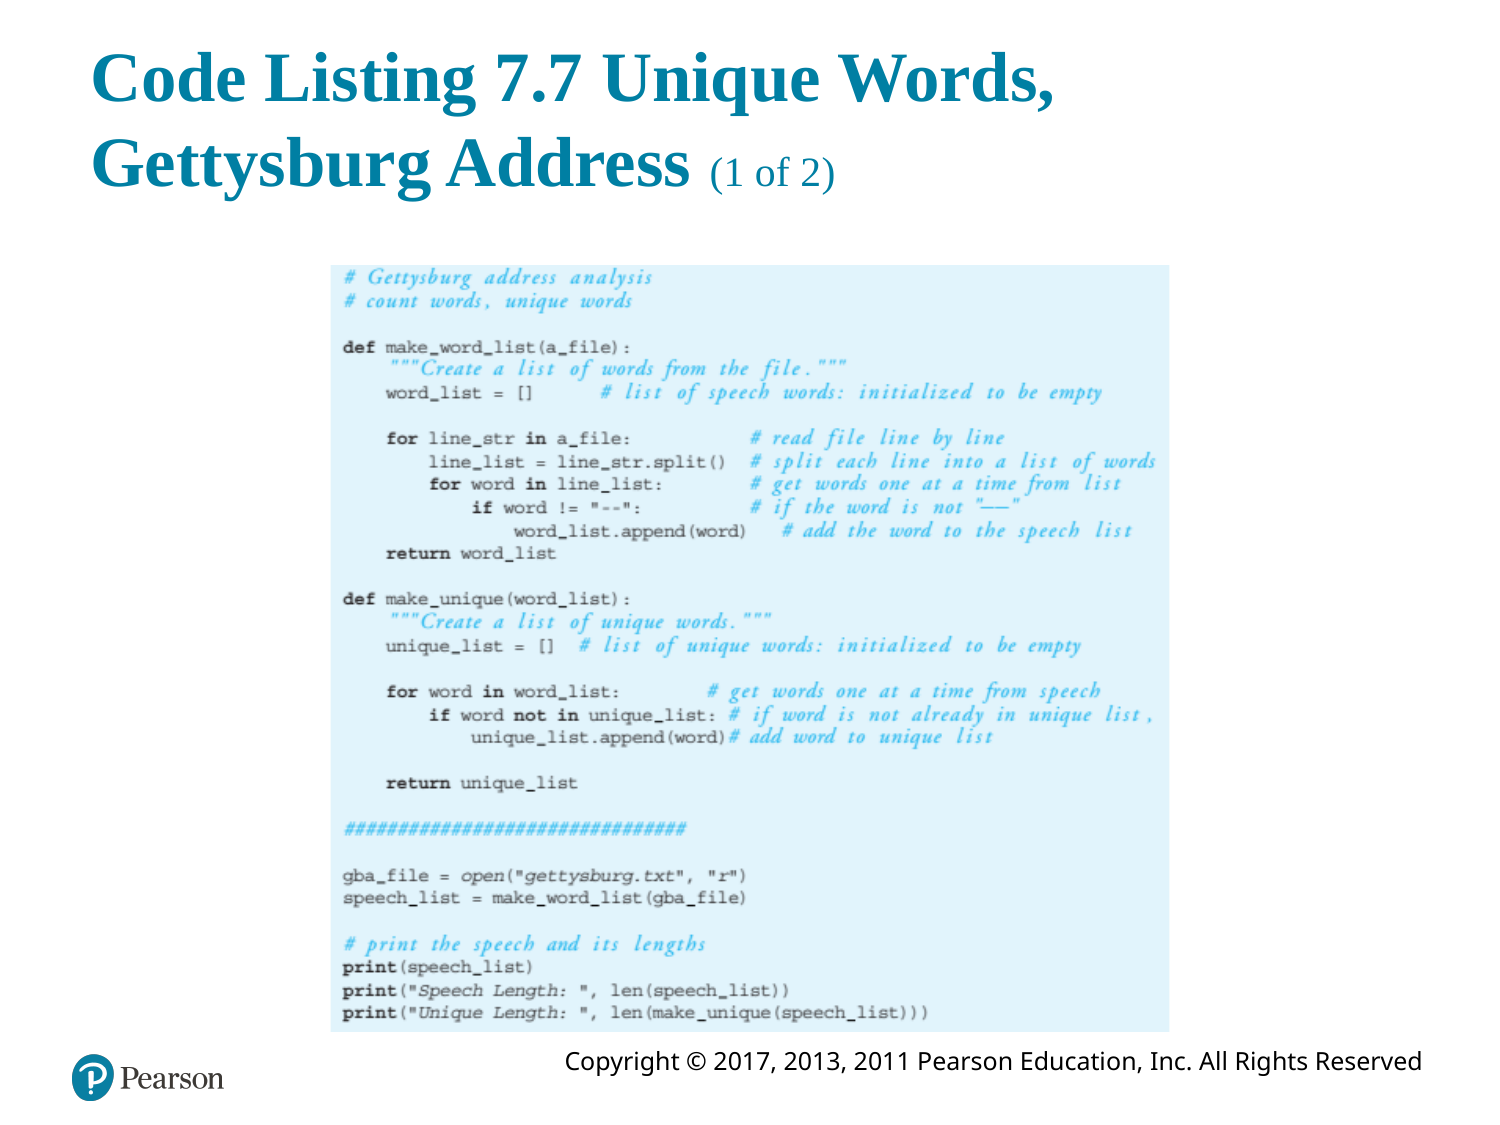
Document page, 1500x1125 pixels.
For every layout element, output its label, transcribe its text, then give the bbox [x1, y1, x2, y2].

picture [72, 1054, 88, 1070]
picture [80, 1063, 106, 1088]
picture [72, 1087, 83, 1101]
picture [98, 1054, 224, 1101]
title Code Listing 7.7 Unique Words, Gettysburg Address (1 of 2) [75, 35, 1425, 216]
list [330, 265, 1170, 1032]
